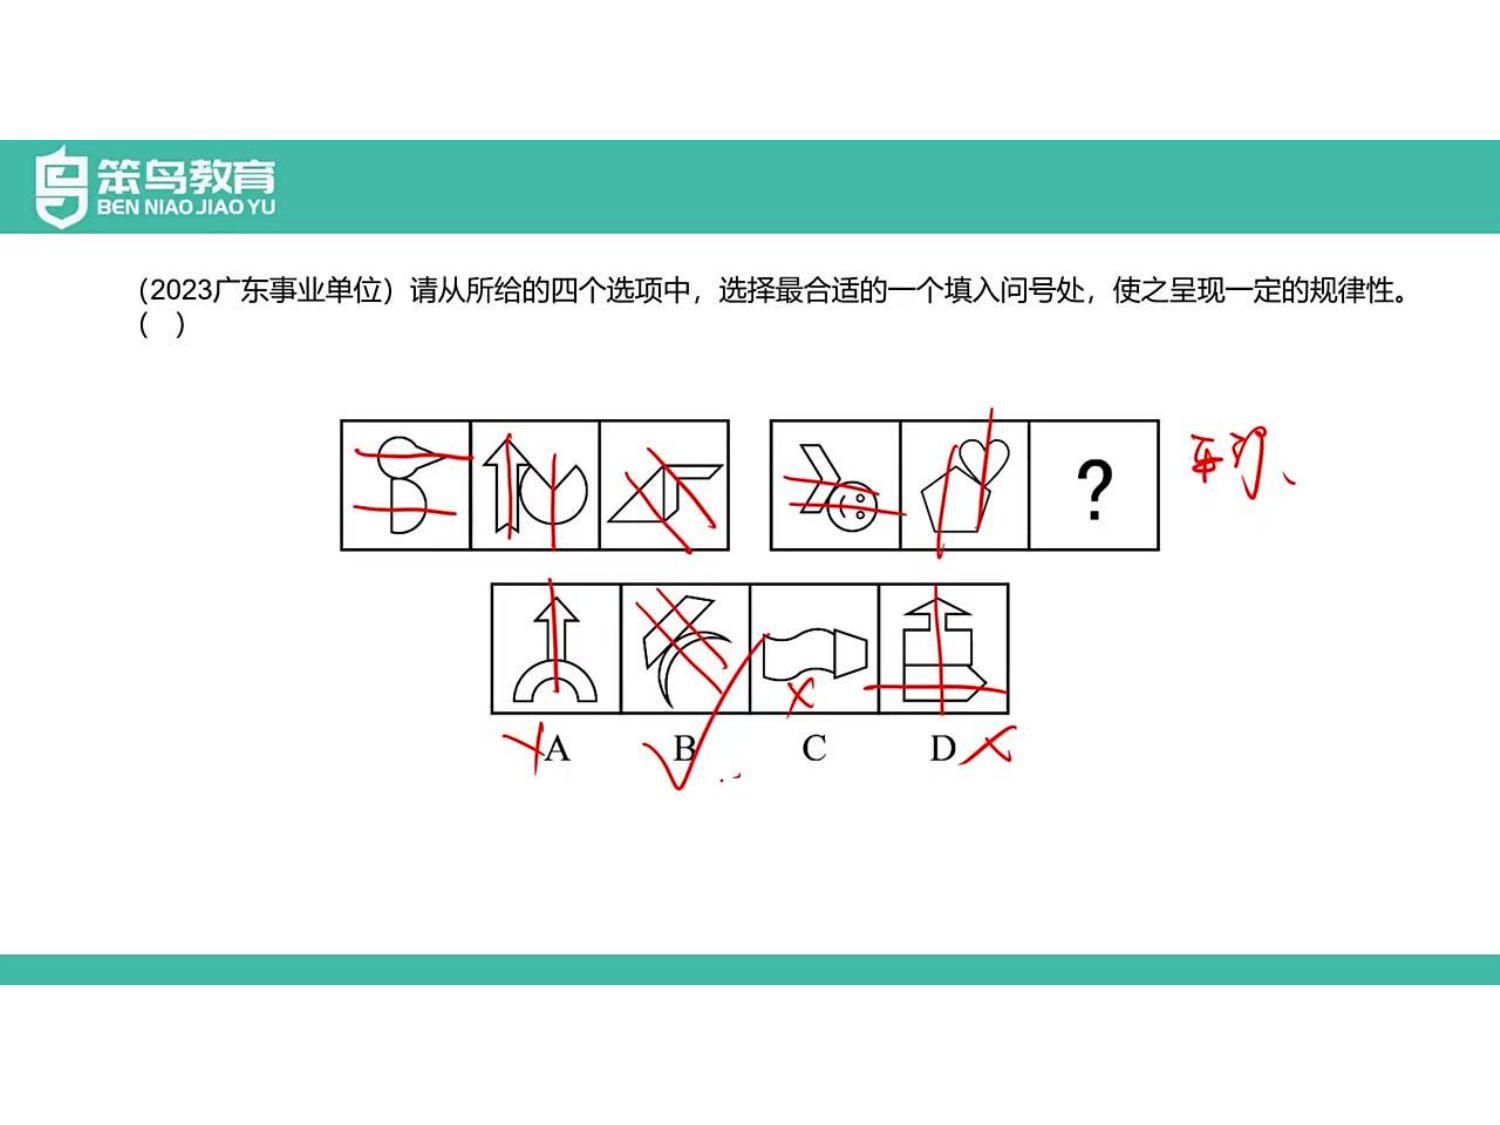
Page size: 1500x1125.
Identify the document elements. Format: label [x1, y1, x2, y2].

picture [0, 140, 1500, 985]
